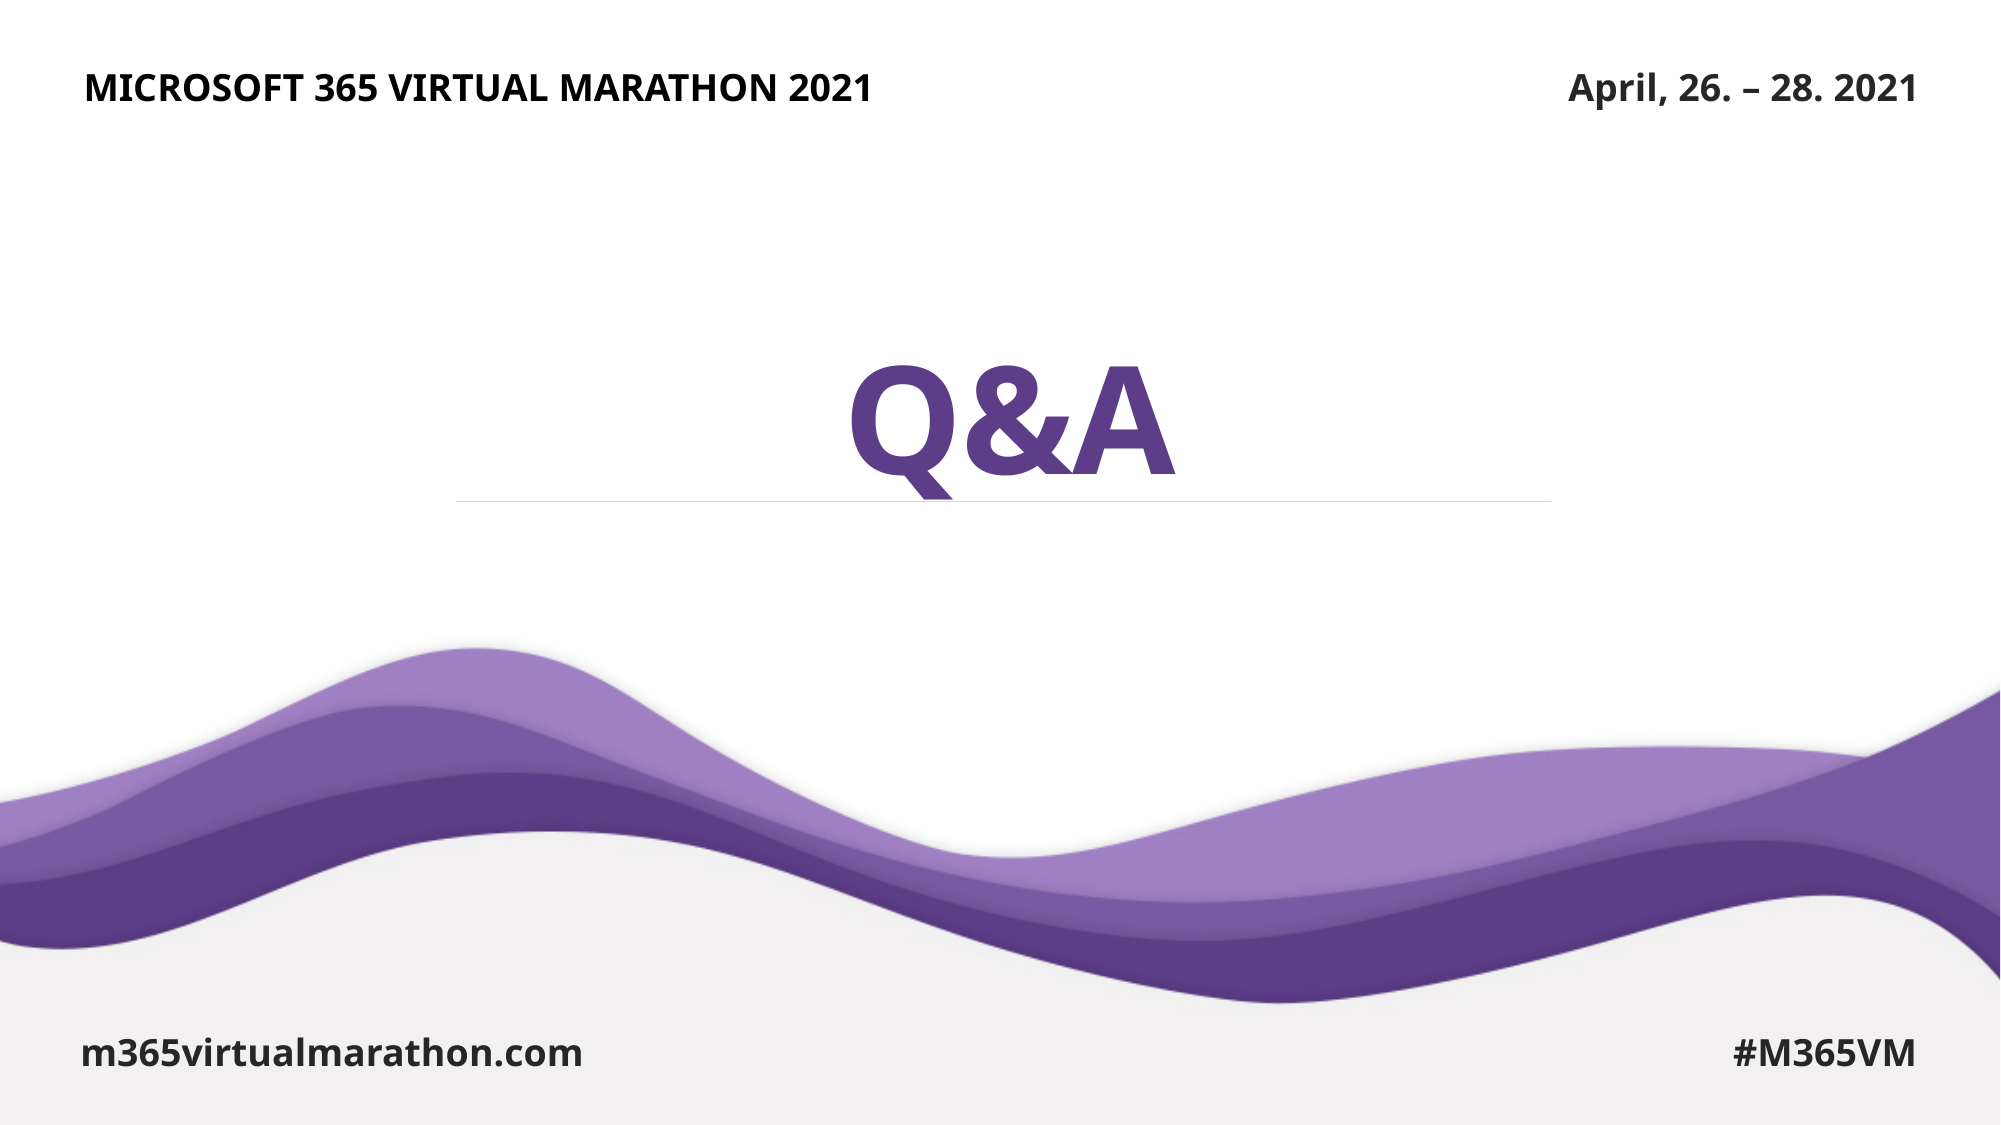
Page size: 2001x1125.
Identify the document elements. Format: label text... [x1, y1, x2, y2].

title Q&A [115, 368, 1905, 483]
picture [0, 0, 2001, 1125]
